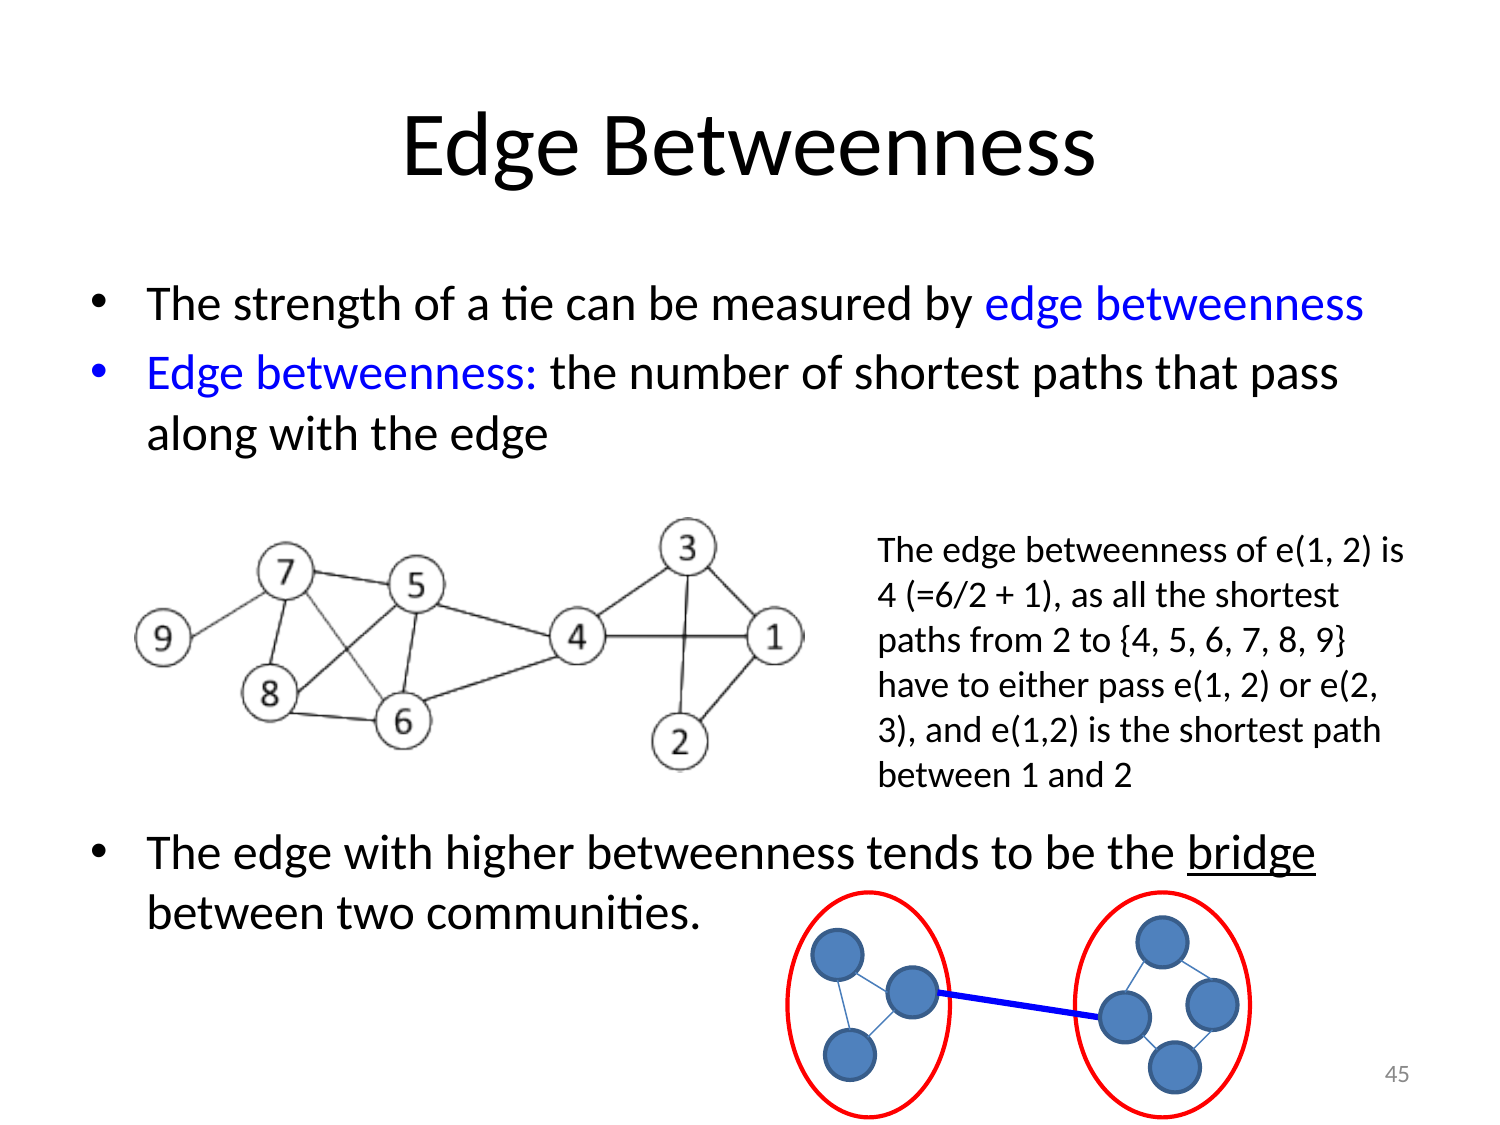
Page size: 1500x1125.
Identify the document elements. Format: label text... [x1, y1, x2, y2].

title Edge Betweenness [75, 45, 1425, 233]
picture [134, 517, 806, 774]
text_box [787, 892, 1251, 1118]
text_box 45 [1254, 1042, 1425, 1103]
text_box The edge betweenness of e(1, 2) is 4 (=6/2 + 1), as all the shortest paths from 2 to {4, 5, 6, 7, 8, 9} have to either pass e(1, 2) or e(2, 3), and e(1,2) is the shortest path between 1 and 2 [862, 517, 1425, 803]
list The strength of a tie can be measured by edge betweenness Edge betweenness: the number of shortest paths that pass along with the edge The edge with higher betweenness tends to be the bridge between two communities. [75, 262, 1425, 1005]
